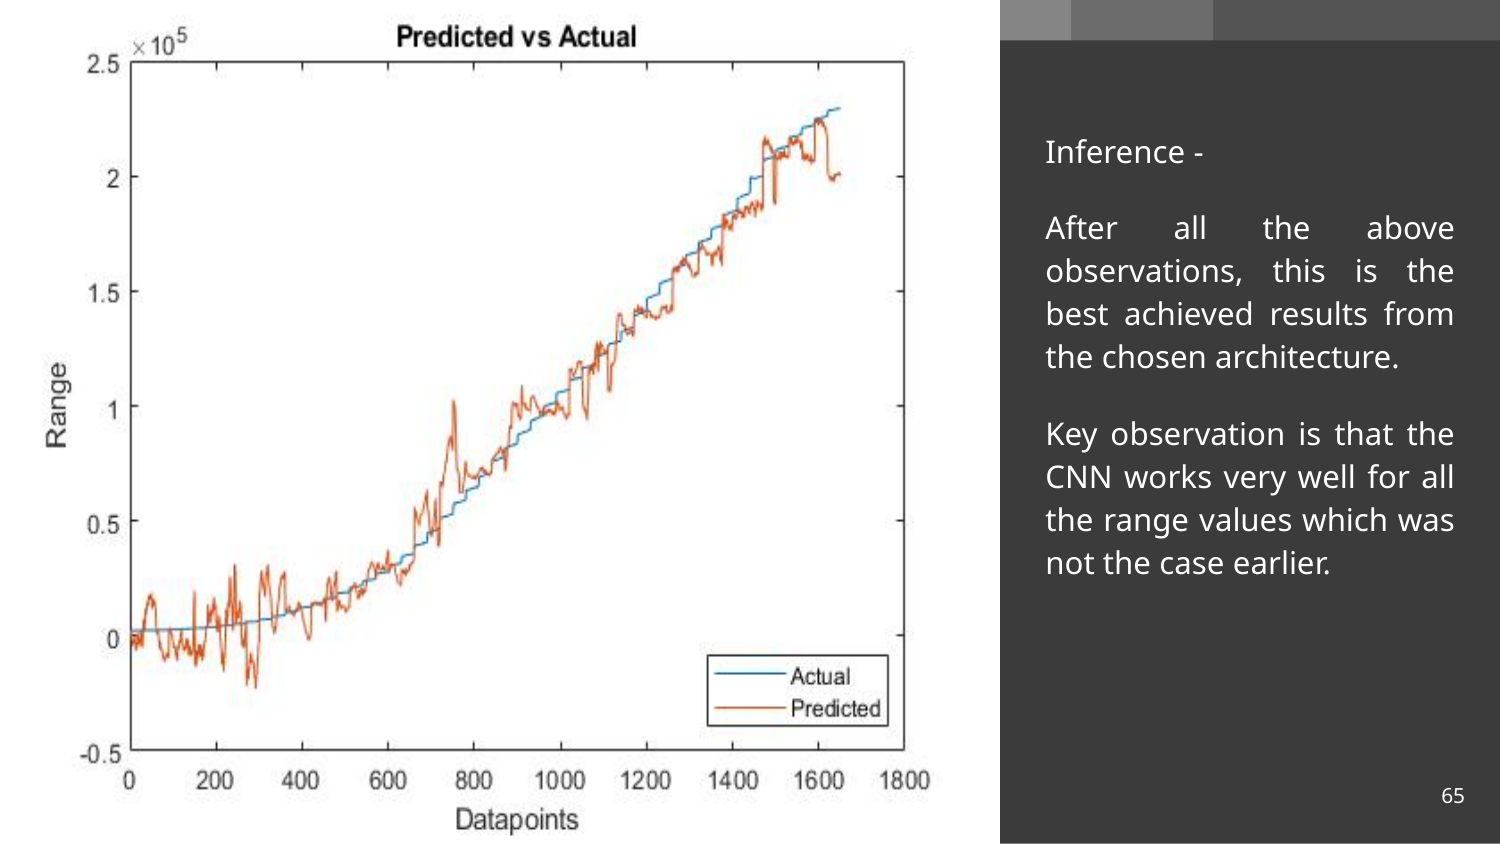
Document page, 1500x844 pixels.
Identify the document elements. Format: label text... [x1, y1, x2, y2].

list Inference - After all the above observations, this is the best achieved results from the chosen architecture. Key observation is that the CNN works very well for all the range values which was not the case earlier. [1030, 111, 1471, 712]
picture [0, 0, 1001, 844]
text_box [1001, 0, 1072, 41]
slide_number ‹#› [1389, 764, 1480, 830]
